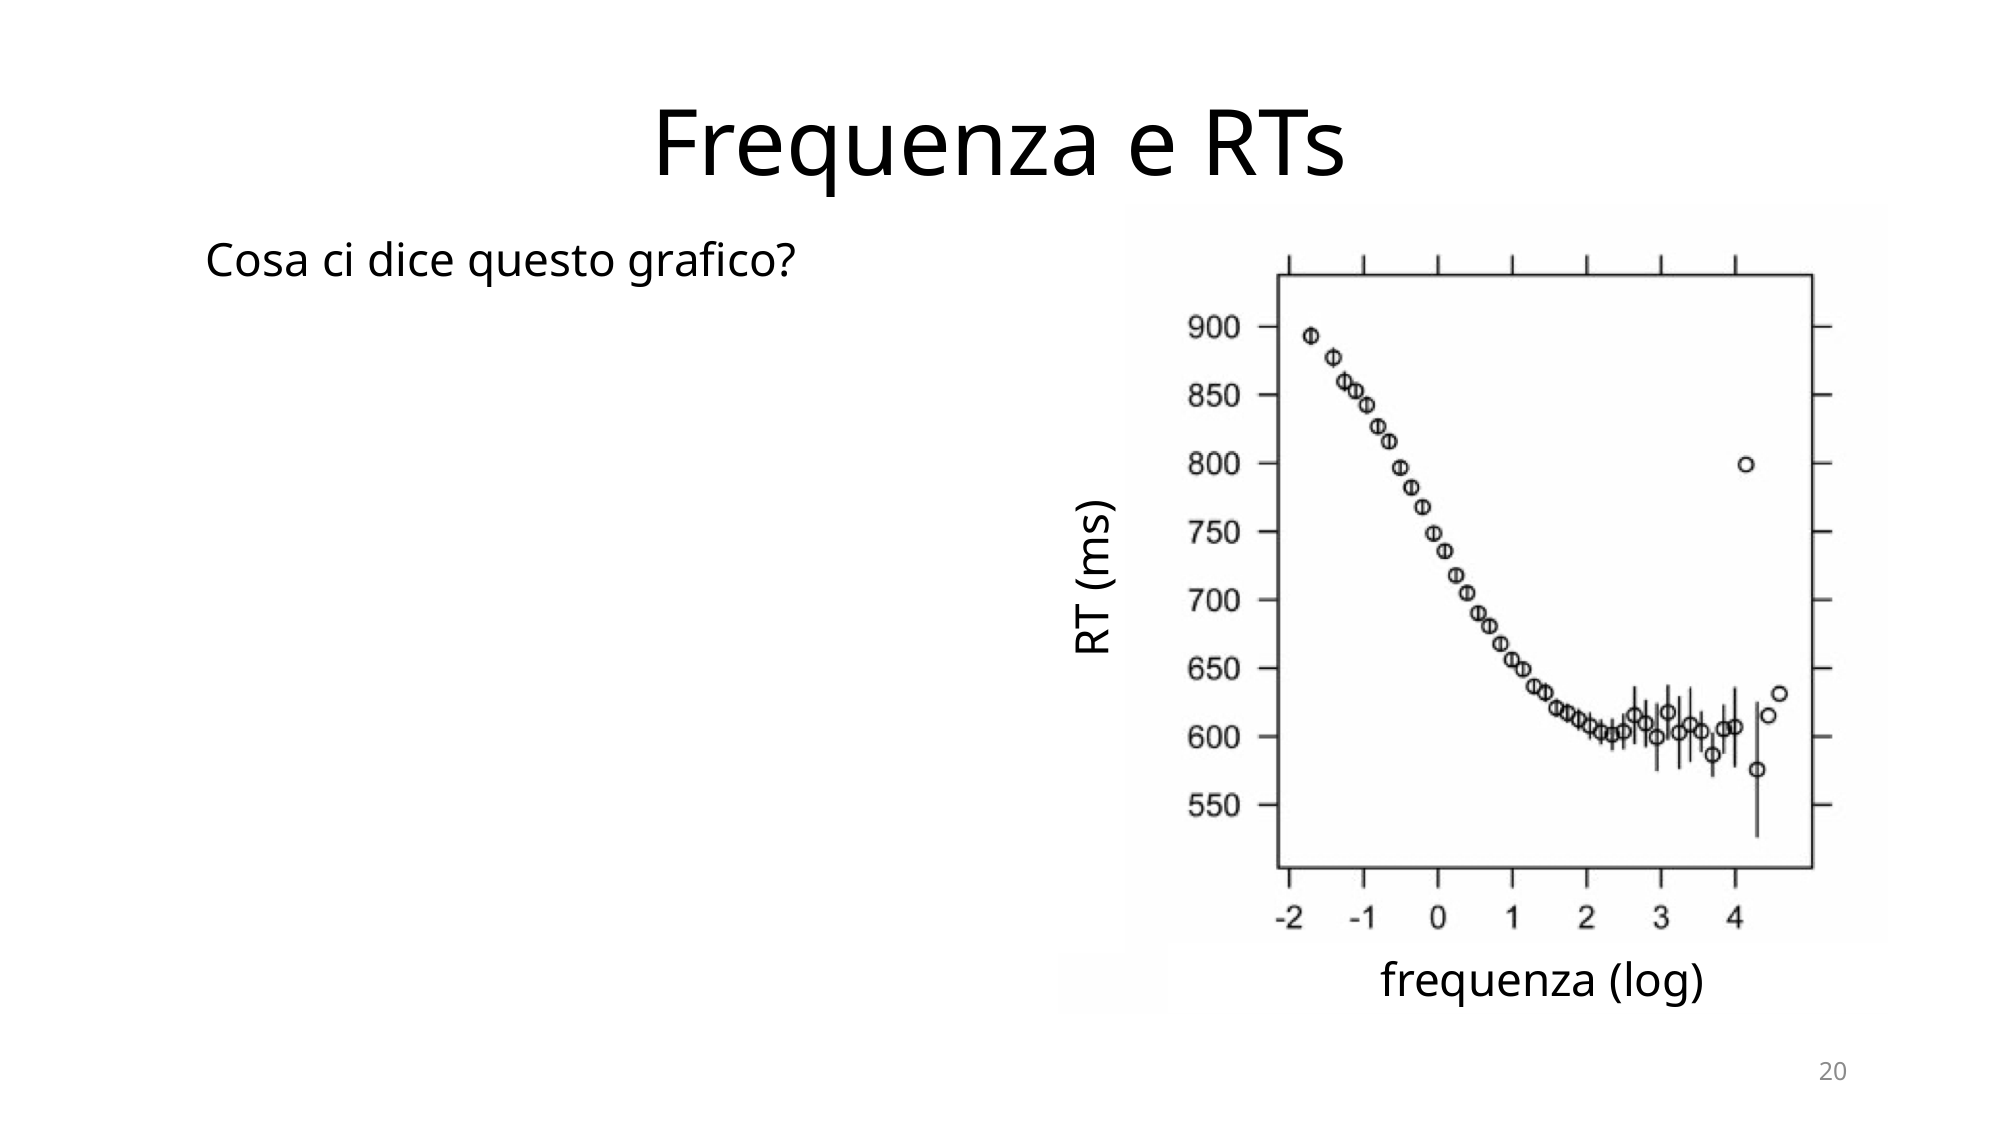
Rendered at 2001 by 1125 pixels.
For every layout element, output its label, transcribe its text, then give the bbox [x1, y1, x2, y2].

slide_number 20 [1412, 1042, 1863, 1103]
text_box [1055, 204, 1918, 1014]
title Frequenza e RTs [137, 36, 1863, 255]
text_box Cosa ci dice questo grafico? [190, 223, 921, 293]
